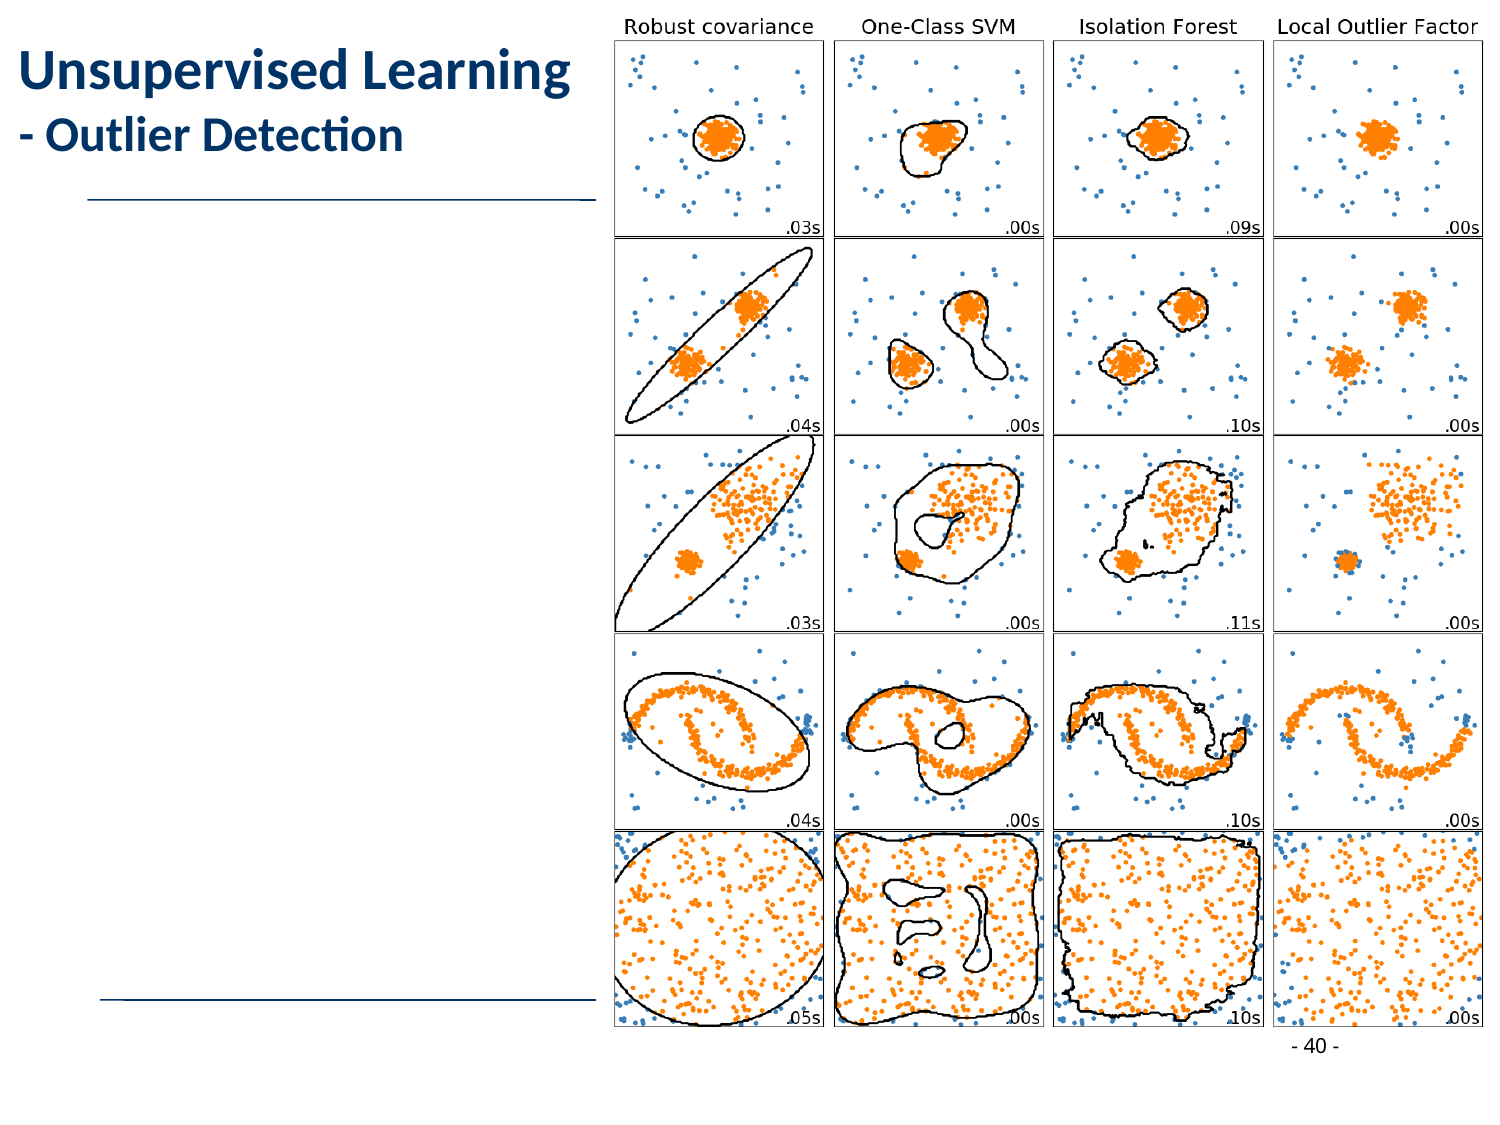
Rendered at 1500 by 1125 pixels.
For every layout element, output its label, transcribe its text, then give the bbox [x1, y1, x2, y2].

picture [596, 0, 1500, 1027]
title Unsupervised Learning - Outlier Detection [3, 2, 592, 191]
